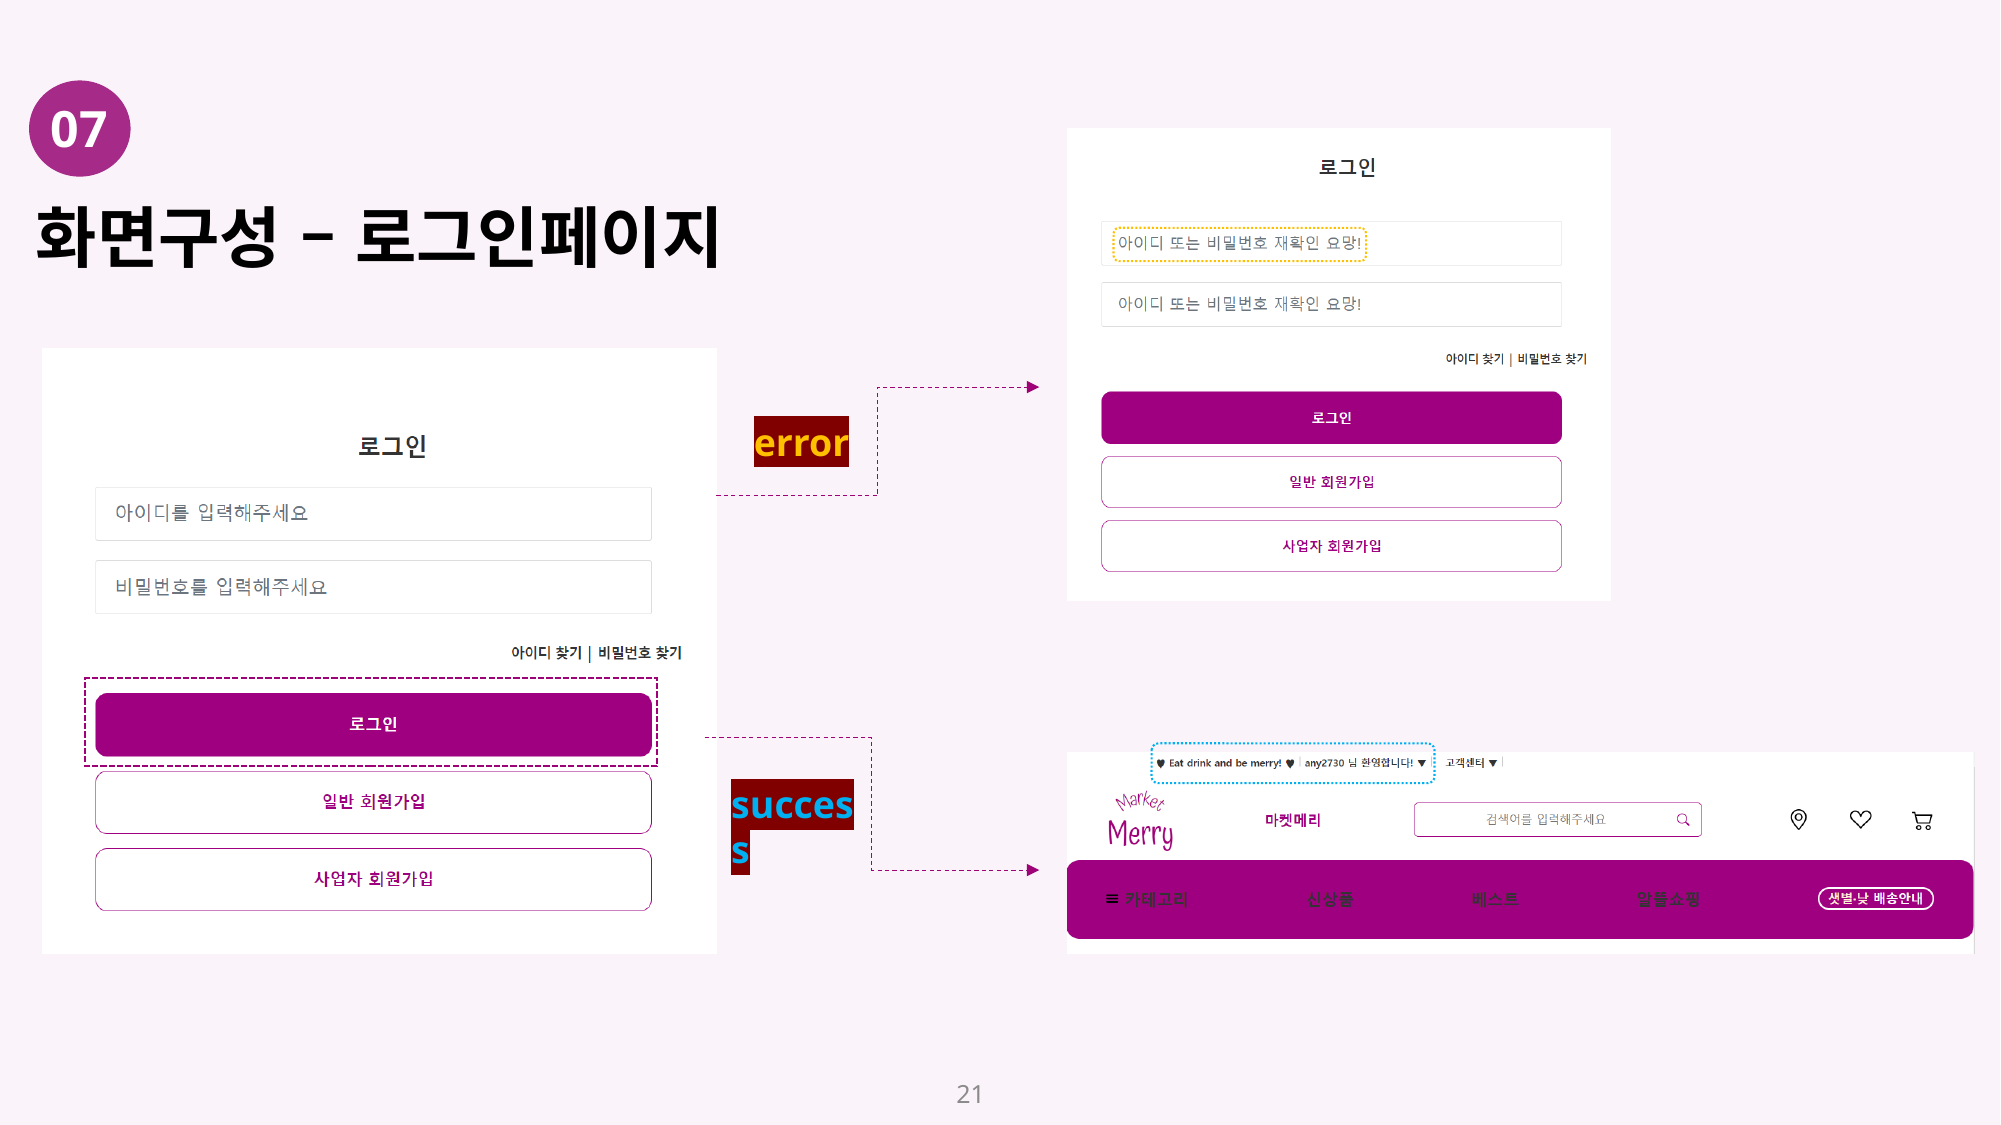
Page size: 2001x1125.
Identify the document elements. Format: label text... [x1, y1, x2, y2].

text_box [704, 737, 1040, 871]
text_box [716, 387, 1040, 496]
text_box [29, 80, 131, 177]
picture [1067, 128, 1611, 601]
slide_number 21 [549, 1065, 1000, 1125]
text_box [1150, 742, 1436, 752]
picture [42, 348, 717, 954]
title 화면구성 – 로그인페이지 [20, 21, 986, 284]
picture [1067, 752, 1976, 954]
text_box success [717, 871, 887, 879]
